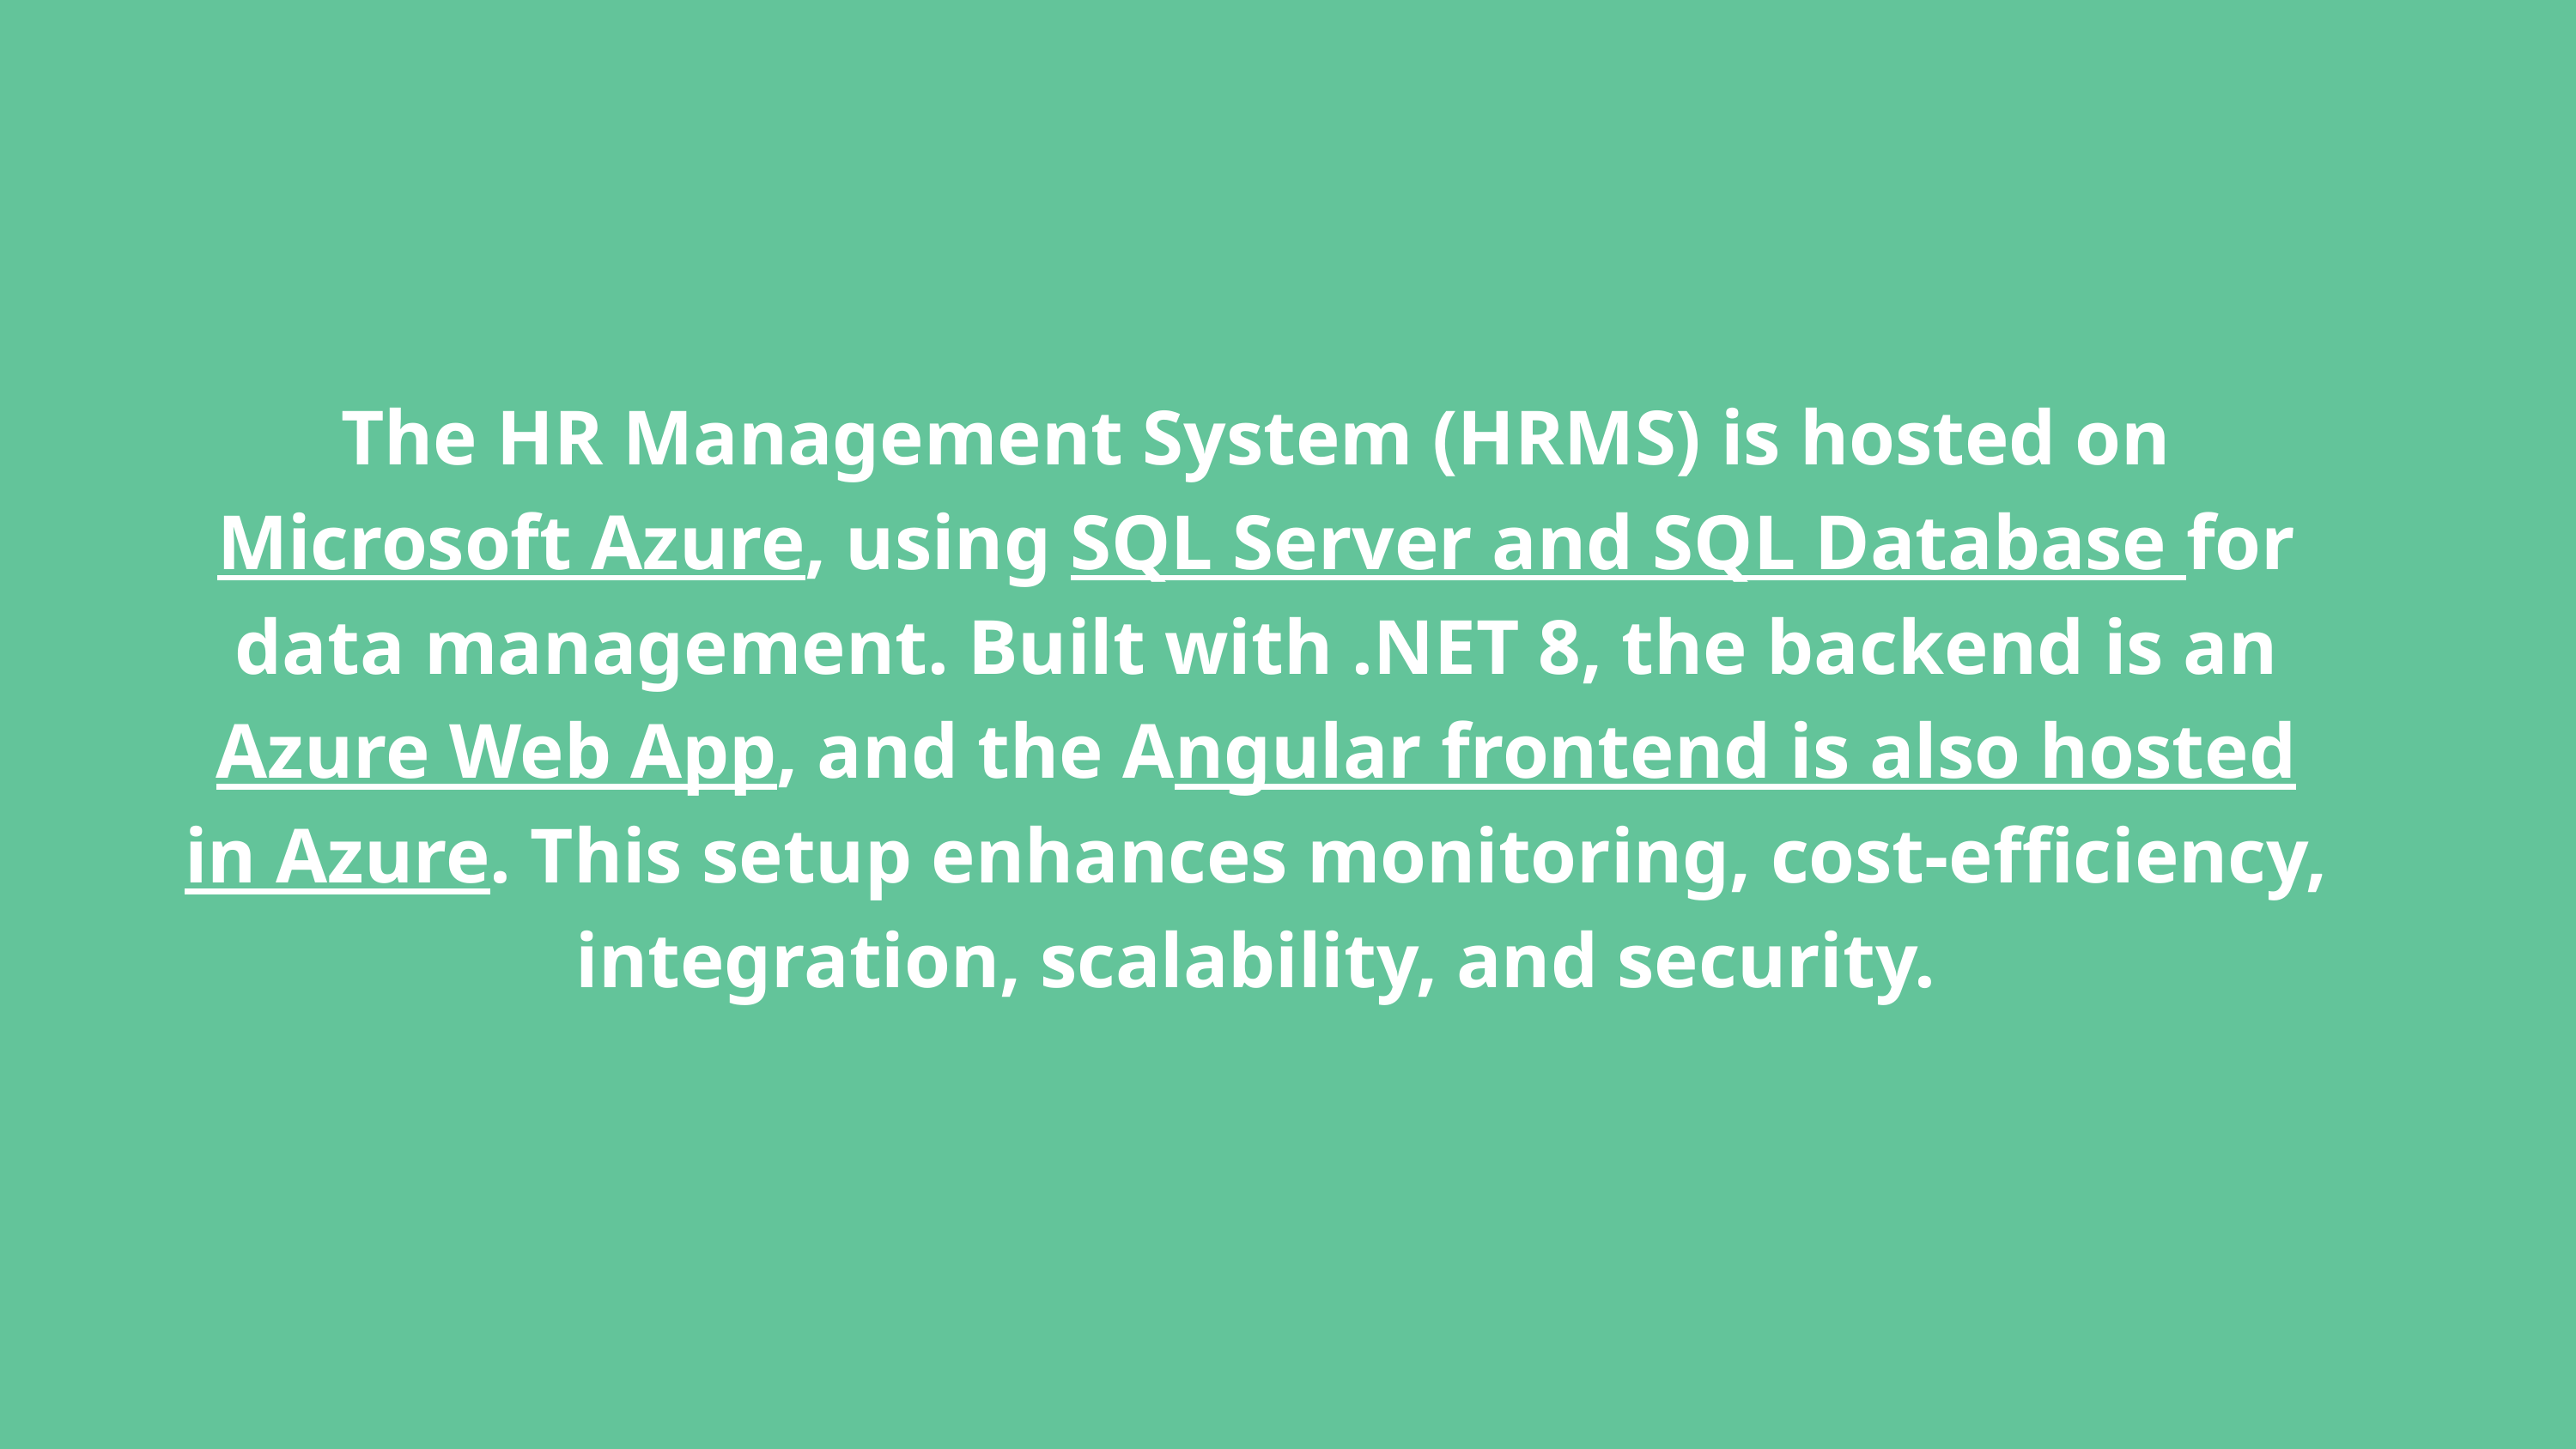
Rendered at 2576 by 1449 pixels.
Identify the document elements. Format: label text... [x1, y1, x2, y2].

text_box The HR Management System (HRMS) is hosted on Microsoft Azure, using SQL Server and SQL Database for data management. Built with .NET 8, the backend is an Azure Web App, and the Angular frontend is also hosted in Azure. This setup enhances monitoring, cost-efficiency, integration, scalability, and security. [174, 375, 2338, 1003]
